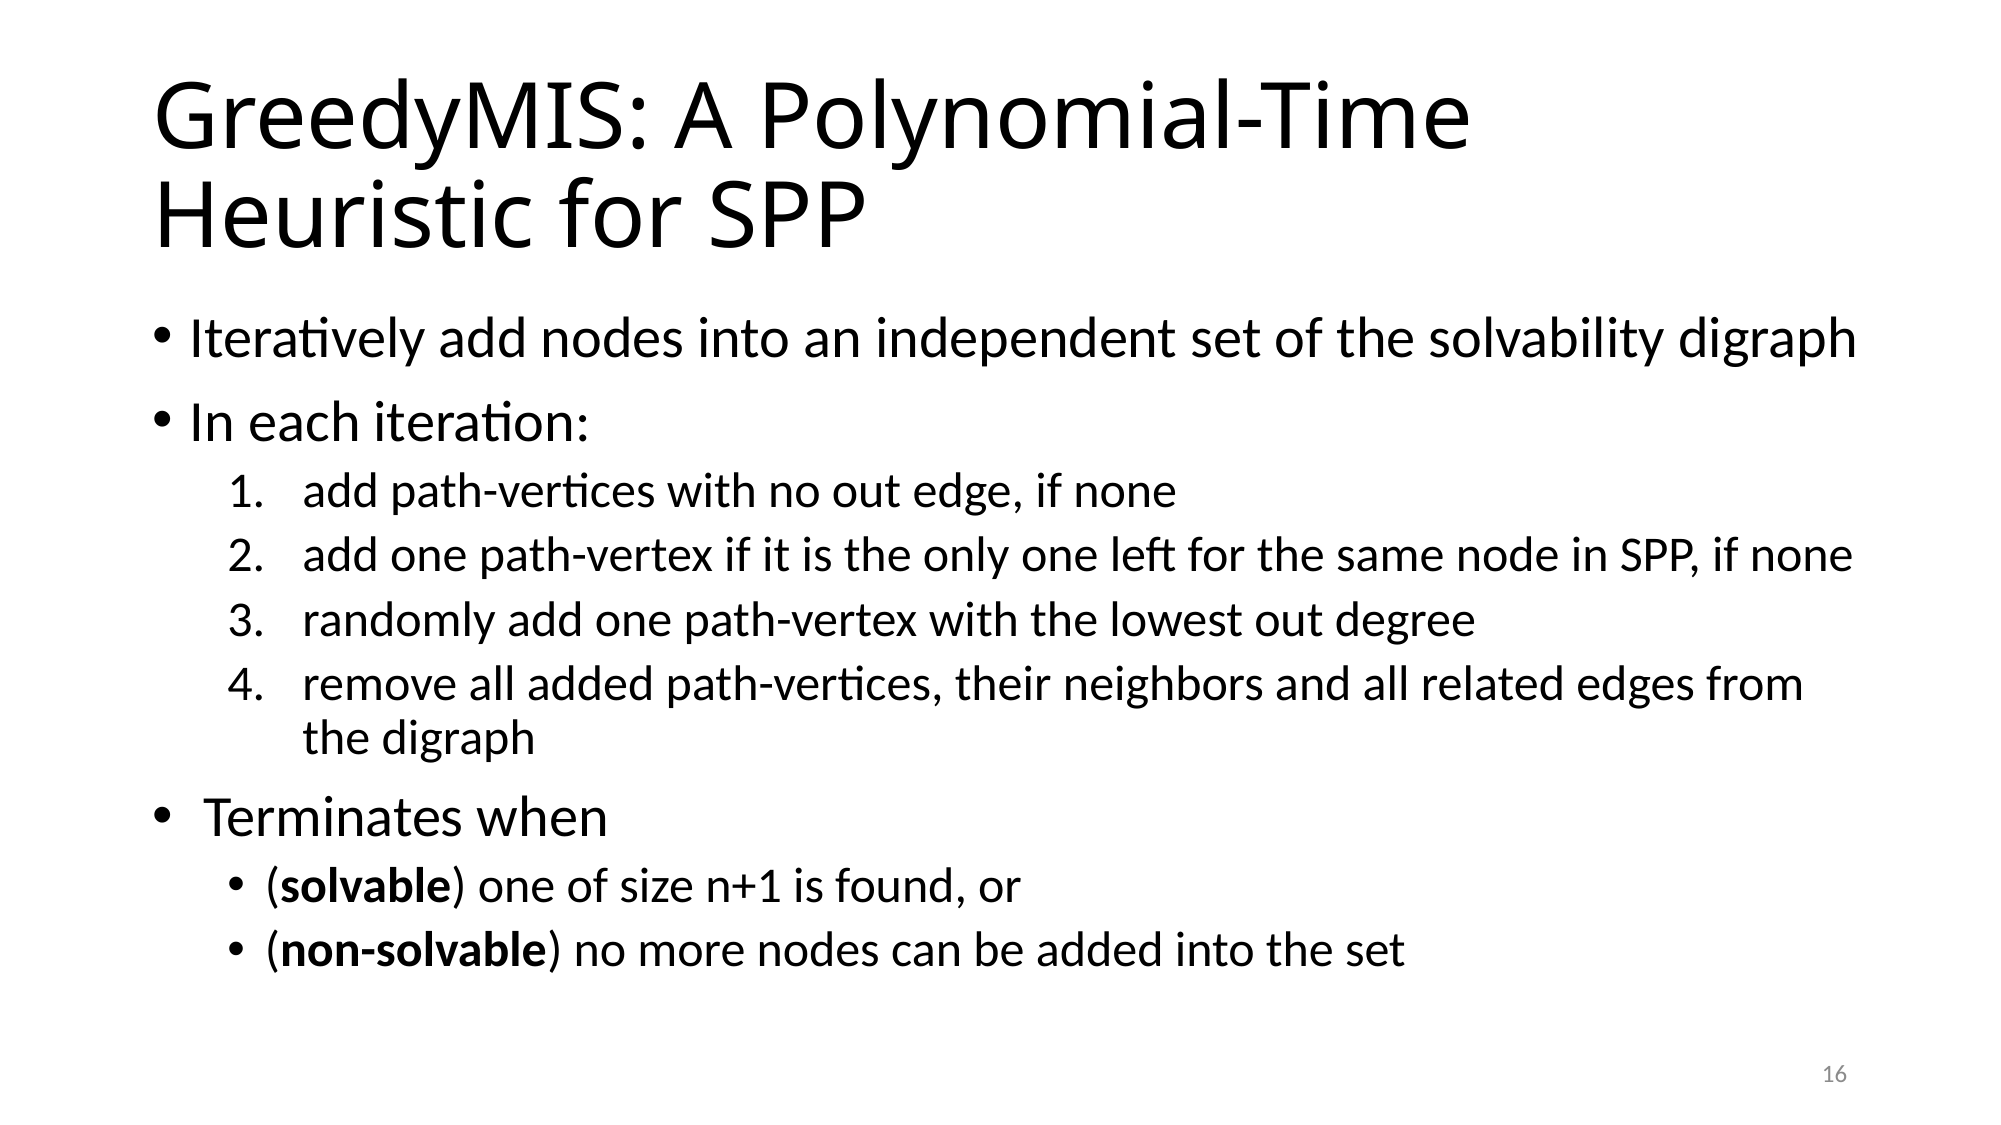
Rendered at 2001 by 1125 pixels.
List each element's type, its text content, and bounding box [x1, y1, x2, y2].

title GreedyMIS: A Polynomial-Time Heuristic for SPP [137, 59, 1863, 278]
slide_number 16 [1412, 1042, 1863, 1103]
list Iteratively add nodes into an independent set of the solvability digraph In each iteration: add path-vertices with no out edge, if none add one path-vertex if it is the only one left for the same node in SPP, if none randomly add one path-vertex with the lowest out degree remove all added path-vertices, their neighbors and all related edges from the digraph Terminates when (solvable) one of size n+1 is found, or (non-solvable) no more nodes can be added into the set [137, 299, 1886, 1014]
